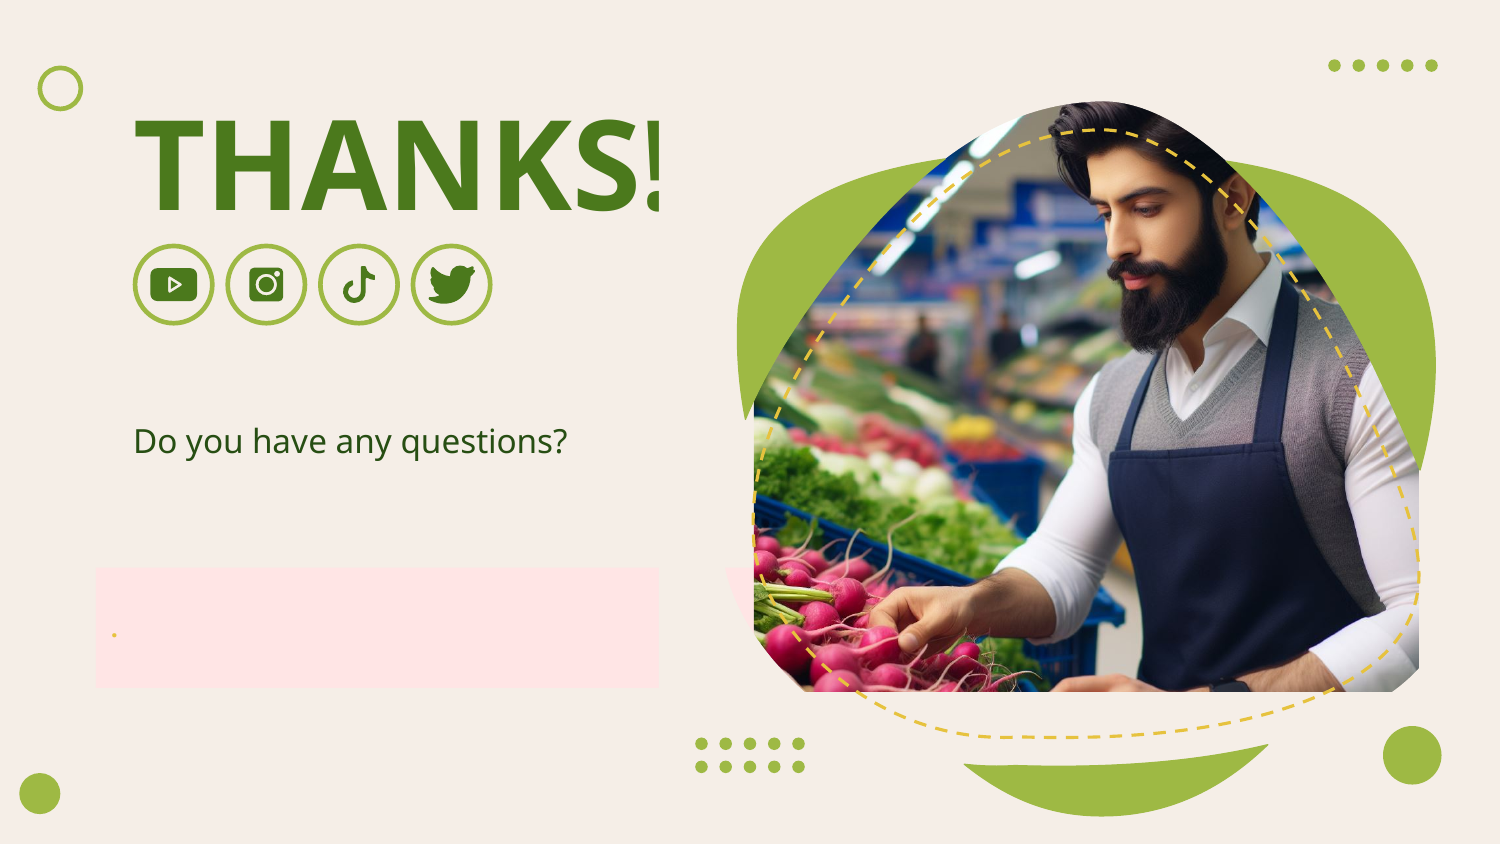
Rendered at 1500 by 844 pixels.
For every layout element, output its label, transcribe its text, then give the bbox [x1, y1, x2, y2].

text_box [135, 245, 213, 324]
text_box [412, 245, 491, 324]
text_box [343, 266, 375, 303]
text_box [658, 72, 1471, 844]
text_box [150, 267, 198, 302]
subtitle Do you have any questions? [118, 350, 653, 569]
text_box [227, 245, 305, 324]
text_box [694, 737, 805, 774]
text_box [428, 265, 475, 304]
text_box . [95, 567, 653, 688]
text_box [320, 245, 398, 324]
title THANKS! [118, 88, 653, 232]
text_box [249, 267, 284, 302]
